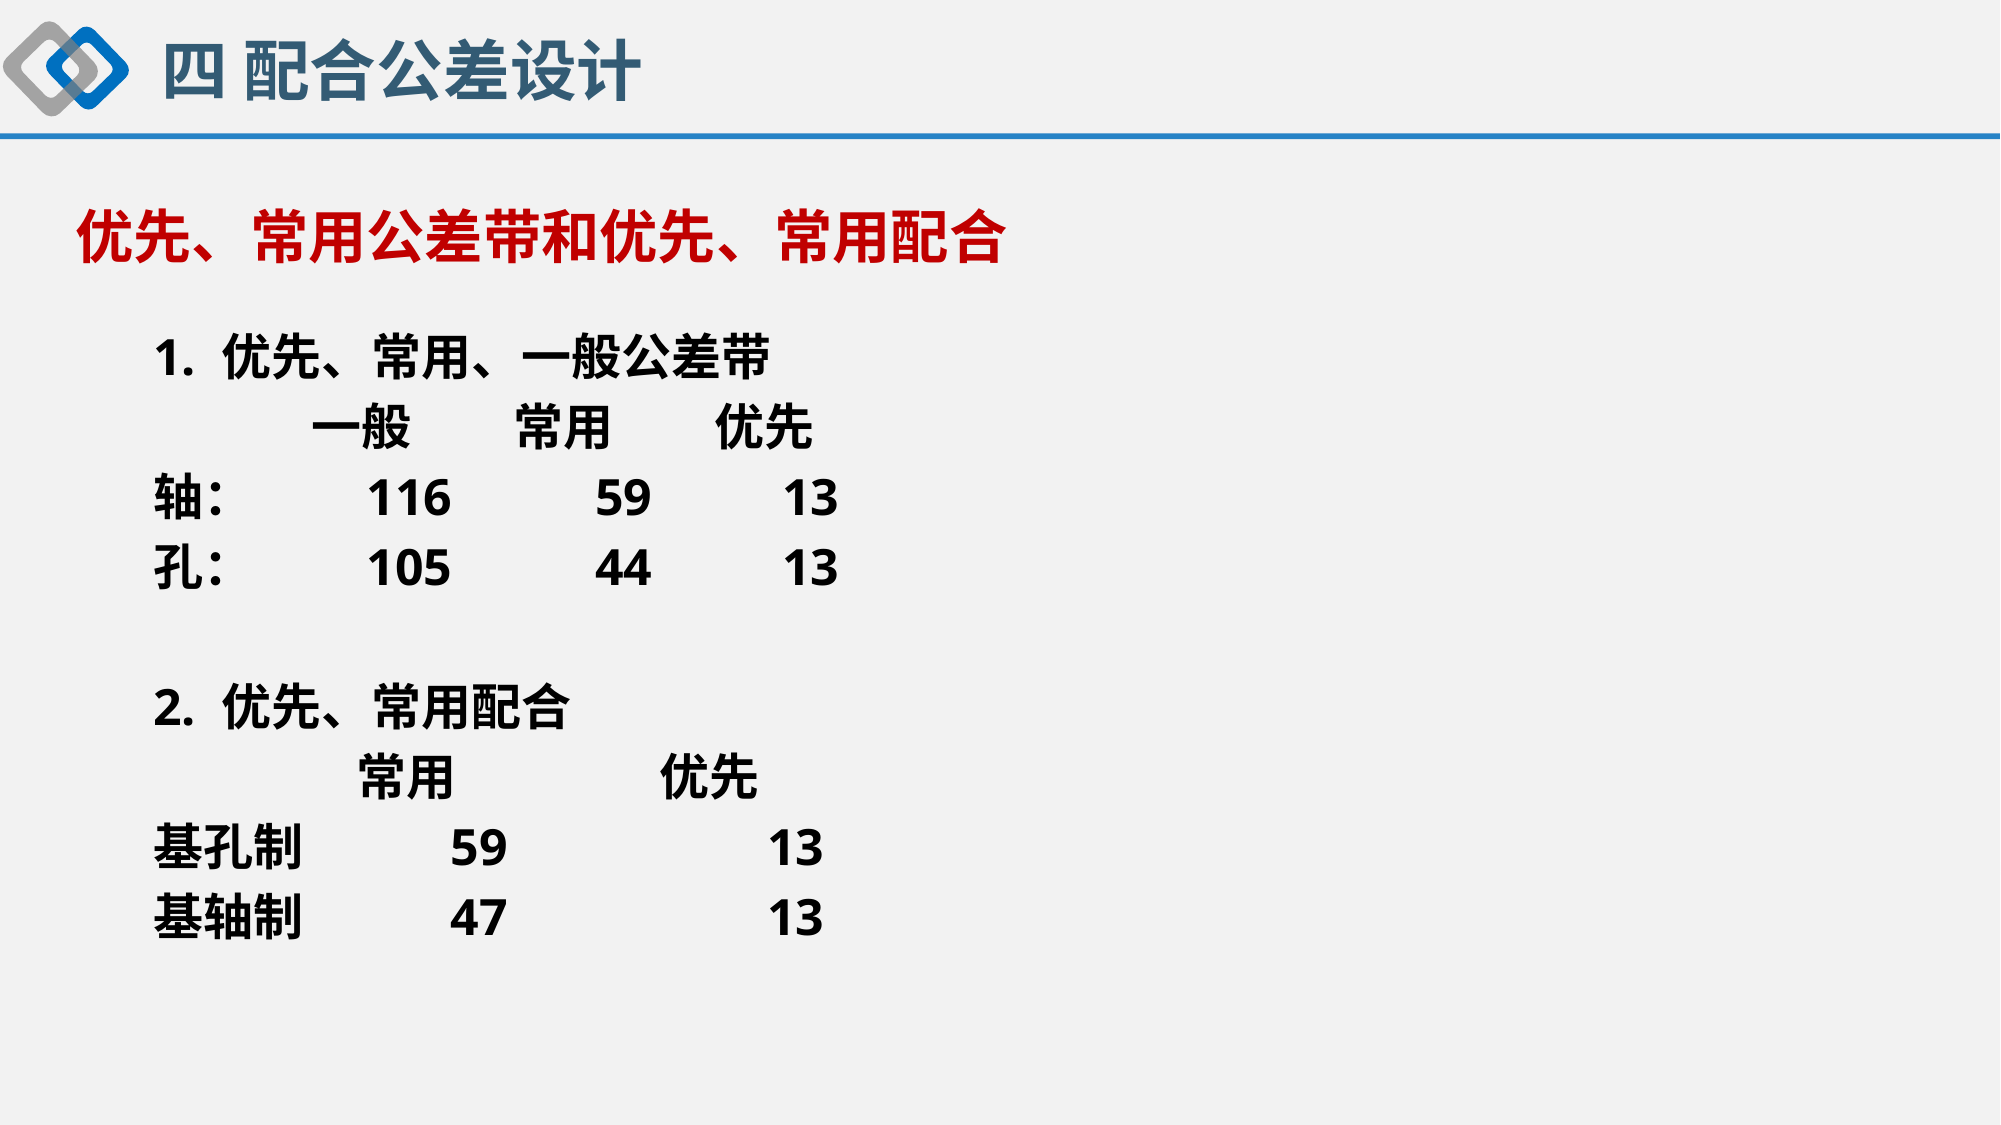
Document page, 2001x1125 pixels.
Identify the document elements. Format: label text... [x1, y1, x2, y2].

text_box 优先、常用公差带和优先、常用配合 [60, 192, 1211, 278]
text_box 四 配合公差设计 [146, 0, 1038, 144]
text_box 1. 优先、常用、一般公差带 一般 常用 优先 轴： 116 59 13 孔： 105 44 13 2. 优先、常用配合 常用 优先 基孔制 59 13 基轴制 47 13 [138, 318, 1715, 1086]
